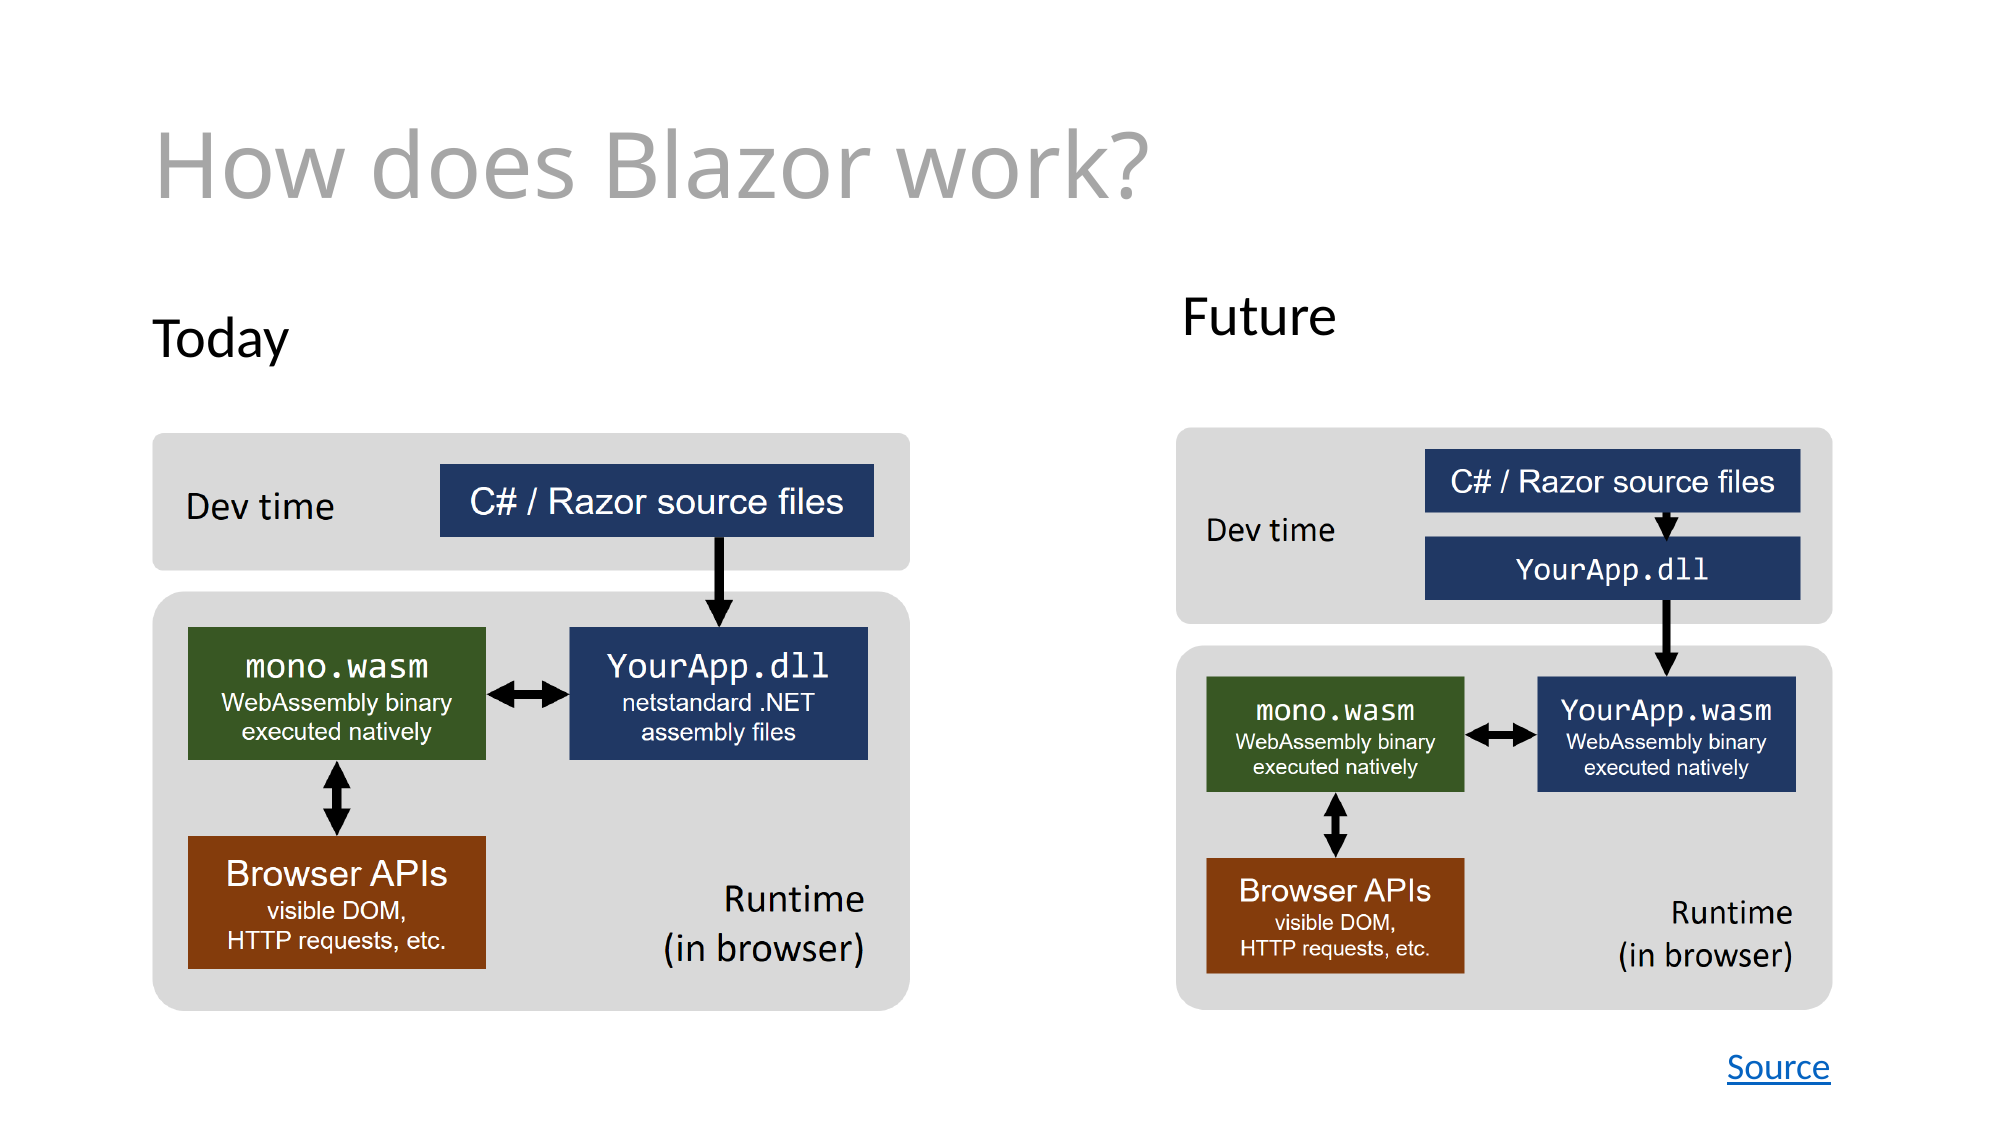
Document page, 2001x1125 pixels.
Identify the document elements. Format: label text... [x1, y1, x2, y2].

picture [146, 423, 915, 1017]
title How does Blazor work? [137, 59, 1863, 278]
text_box Source [1712, 1034, 1856, 1095]
text_box Future [1167, 277, 1968, 374]
picture [1166, 422, 1839, 1017]
list Today [137, 299, 1076, 409]
